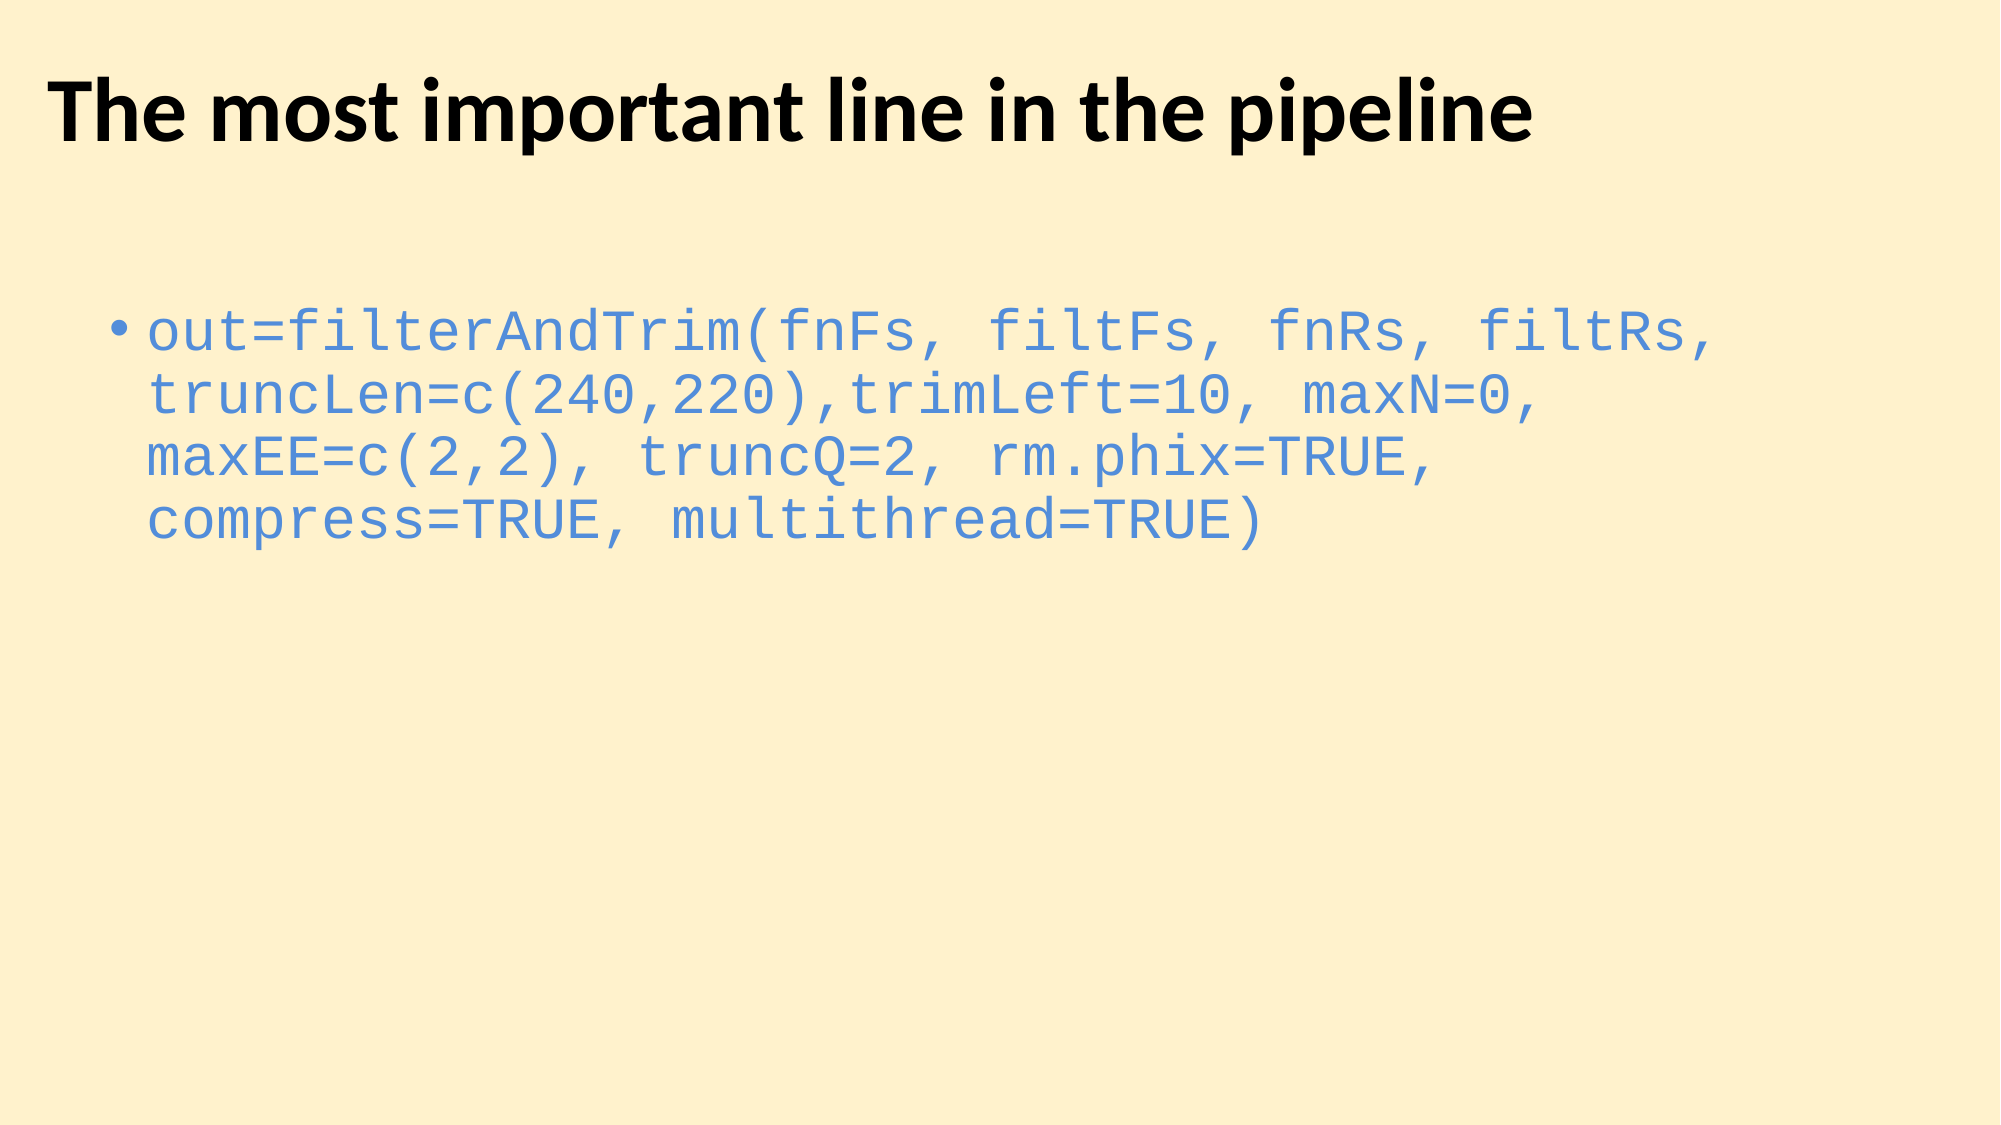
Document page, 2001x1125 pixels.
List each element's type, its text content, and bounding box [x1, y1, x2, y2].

title The most important line in the pipeline [32, 39, 1758, 184]
list out=filterAndTrim(fnFs, filtFs, fnRs, filtRs, truncLen=c(240,220),trimLeft=10, maxN=0, maxEE=c(2,2), truncQ=2, rm.phix=TRUE, compress=TRUE, multithread=TRUE) [94, 292, 1820, 869]
